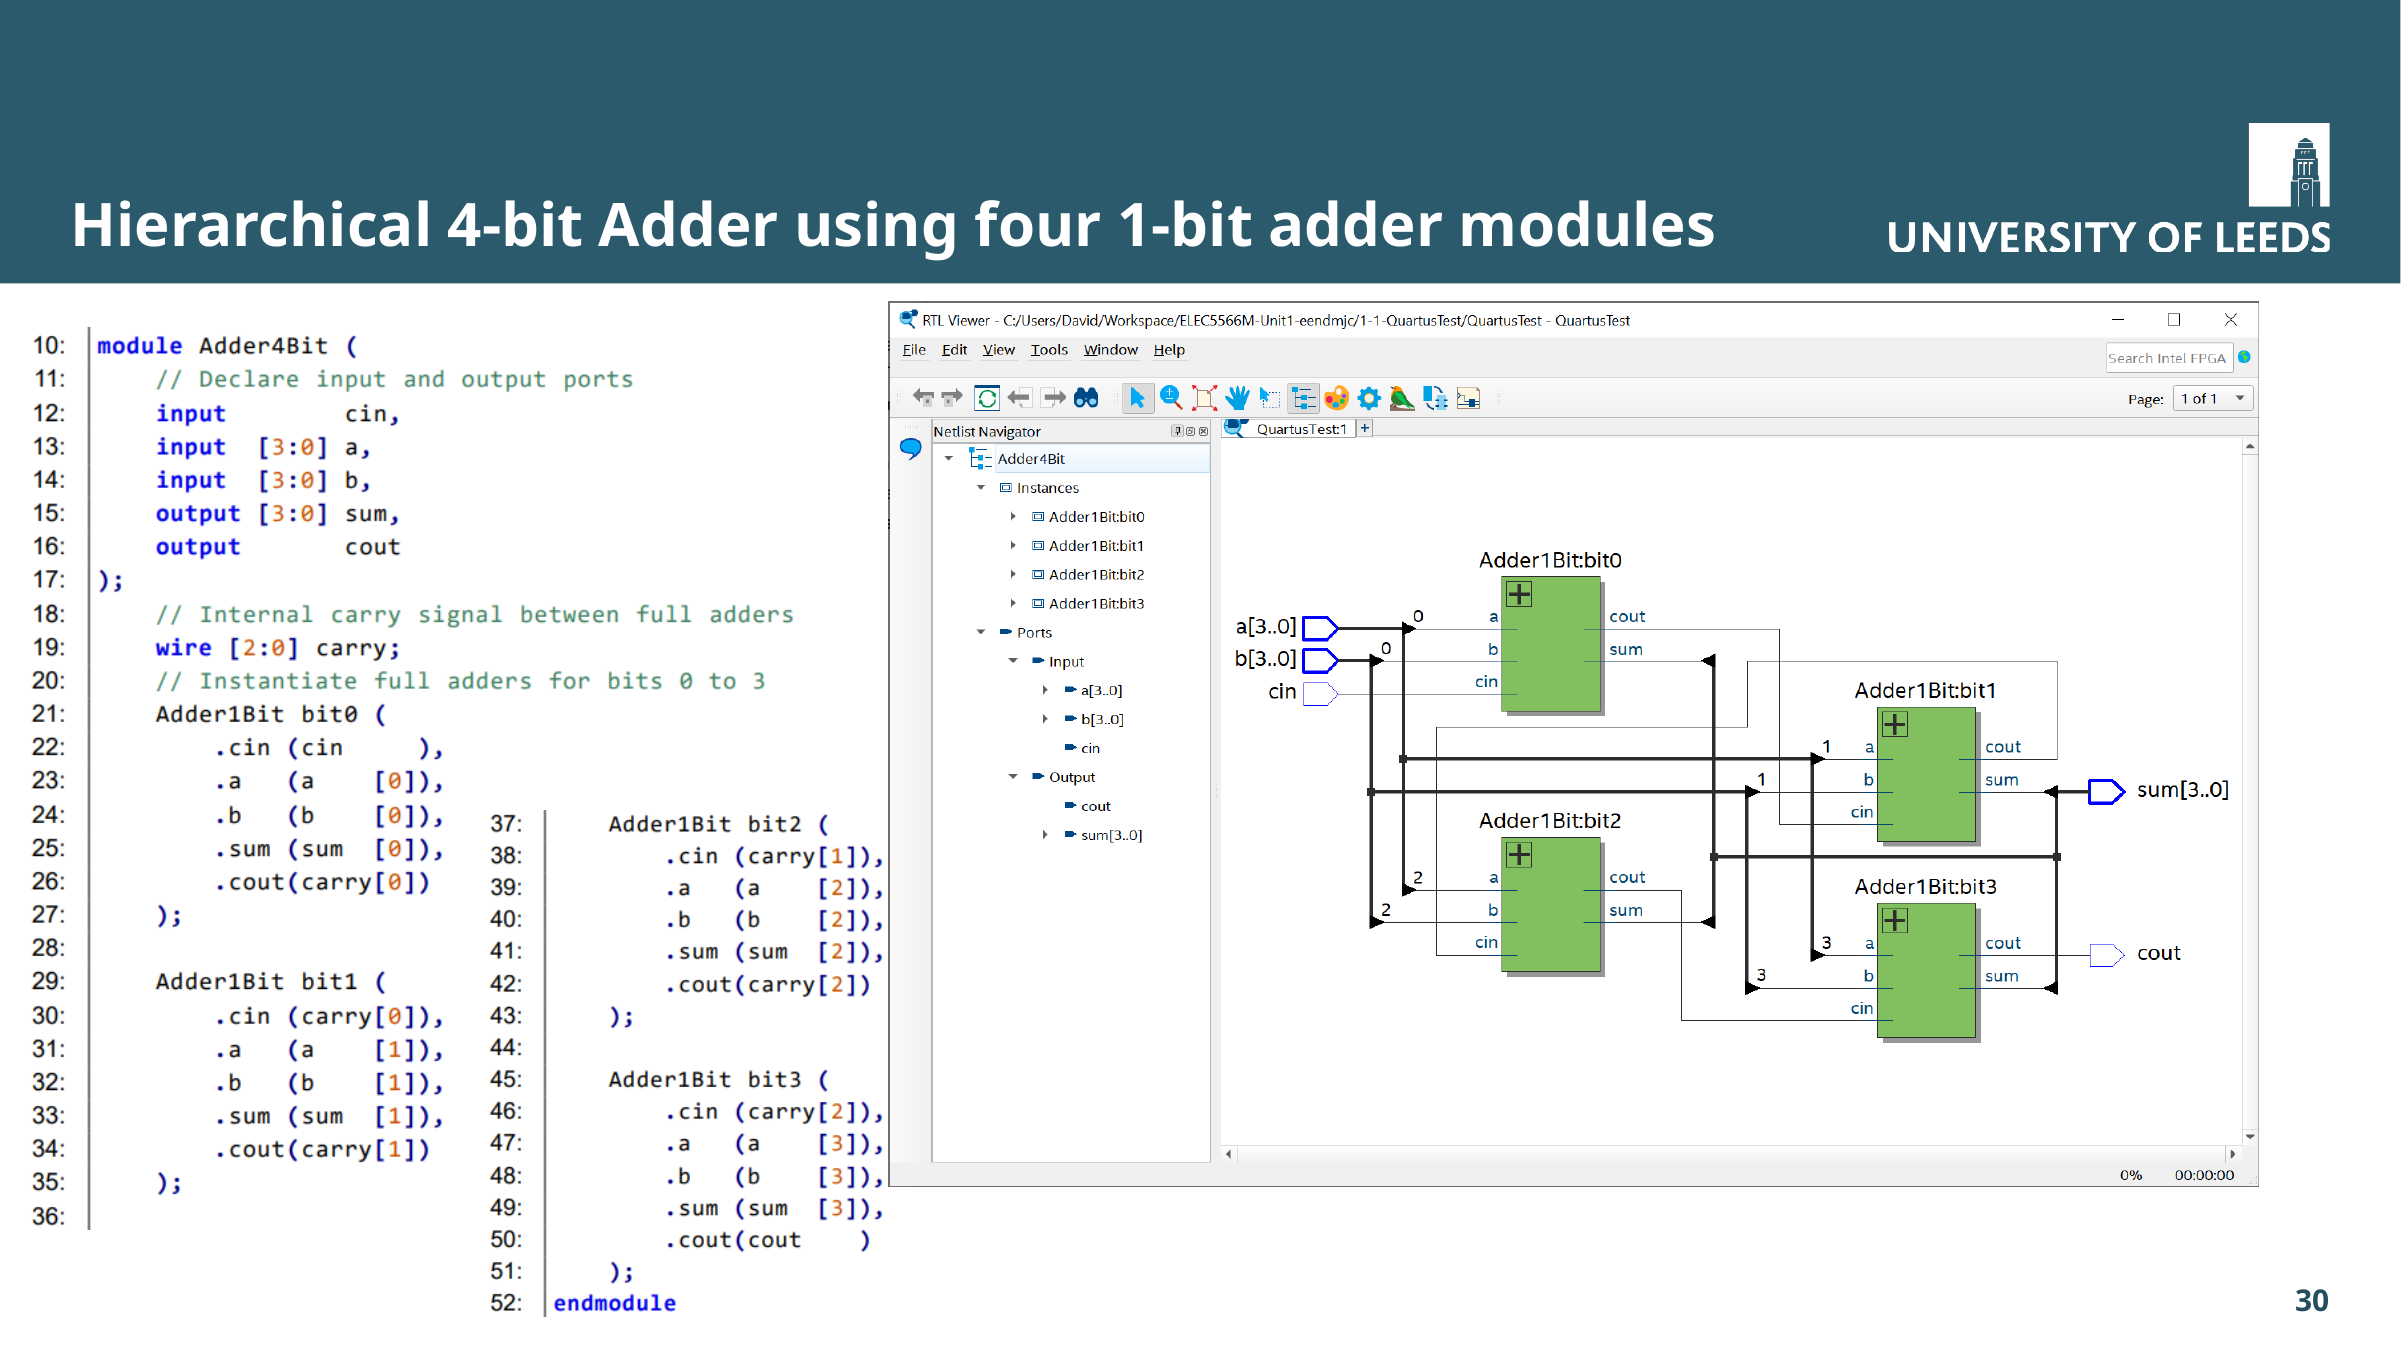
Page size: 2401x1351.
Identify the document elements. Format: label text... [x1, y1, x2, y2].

title Hierarchical 4-bit Adder using four 1-bit adder modules [70, 81, 1806, 259]
picture [888, 300, 2259, 1187]
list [479, 810, 939, 1317]
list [16, 327, 818, 1230]
